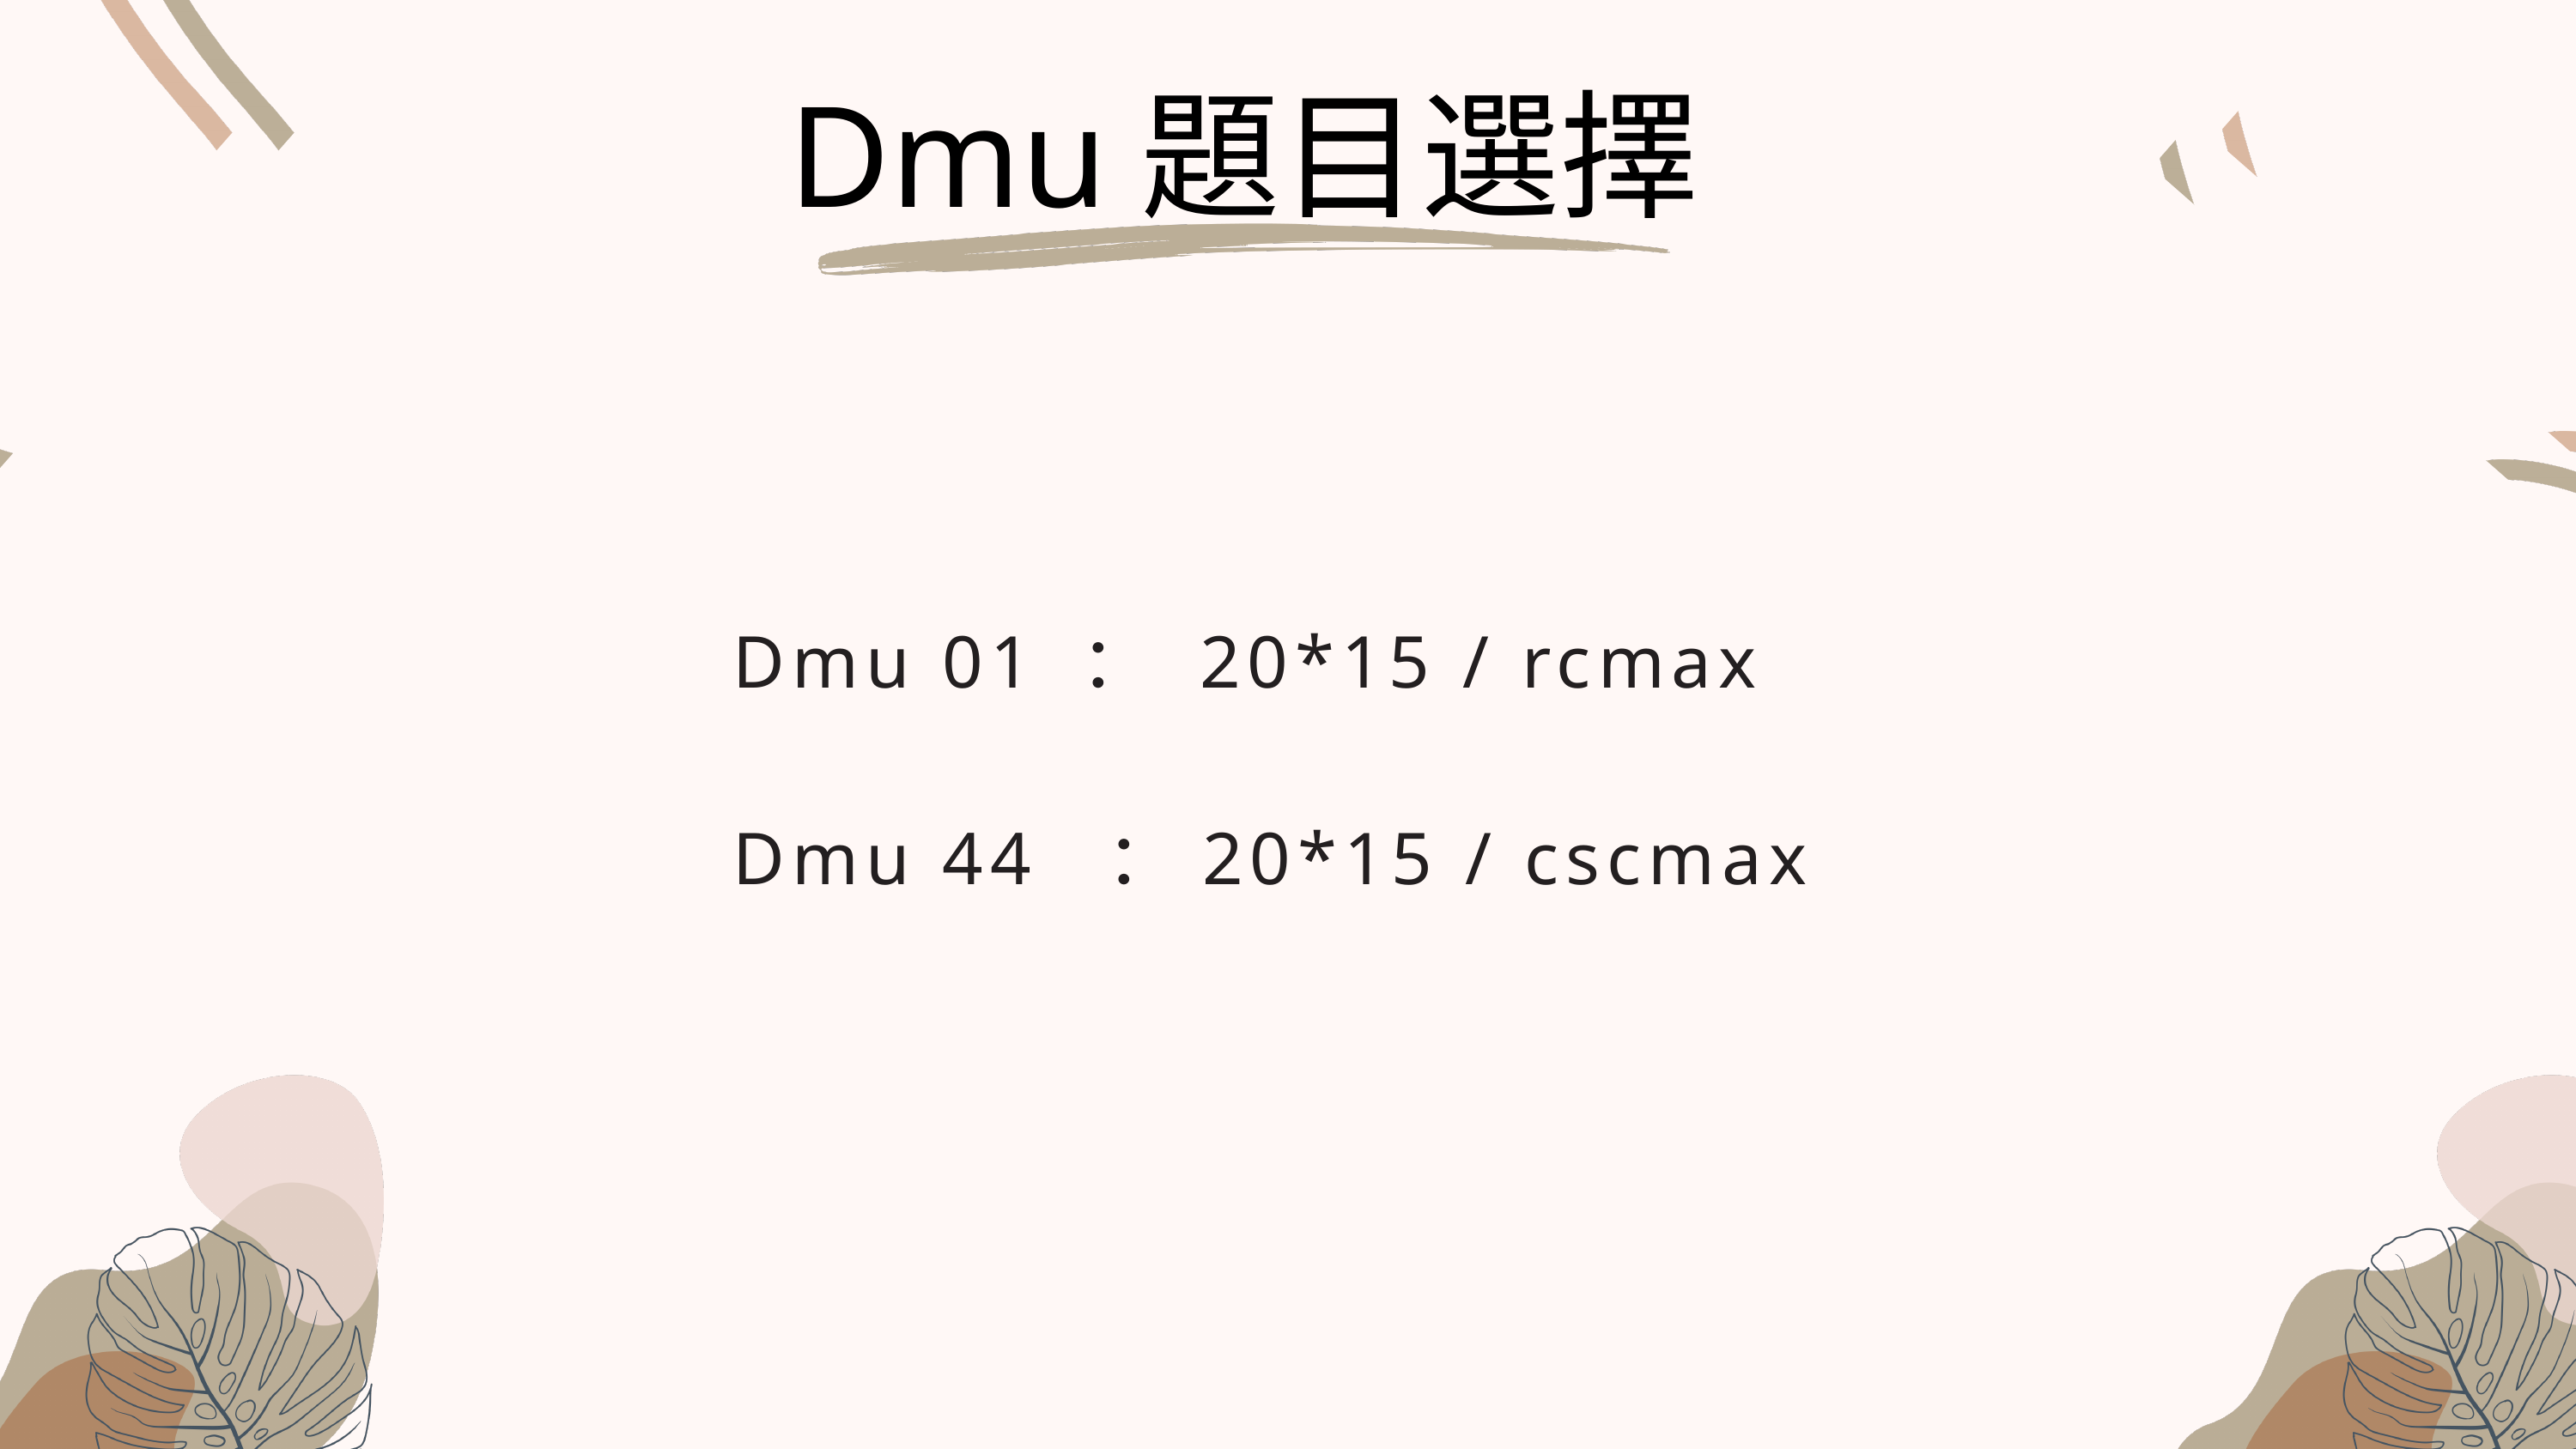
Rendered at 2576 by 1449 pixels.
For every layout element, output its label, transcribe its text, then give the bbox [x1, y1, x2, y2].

text_box [2151, 1062, 2576, 1449]
text_box Dmu題目選擇 [528, 39, 1960, 236]
text_box [2151, 0, 2576, 540]
text_box [817, 236, 1670, 276]
text_box [0, 1062, 396, 1449]
text_box [0, 0, 275, 397]
text_box Dmu 01 ： 20*15 / rcmax Dmu 44 ：20*15 / cscmax [732, 603, 1844, 900]
text_box [0, 0, 337, 469]
